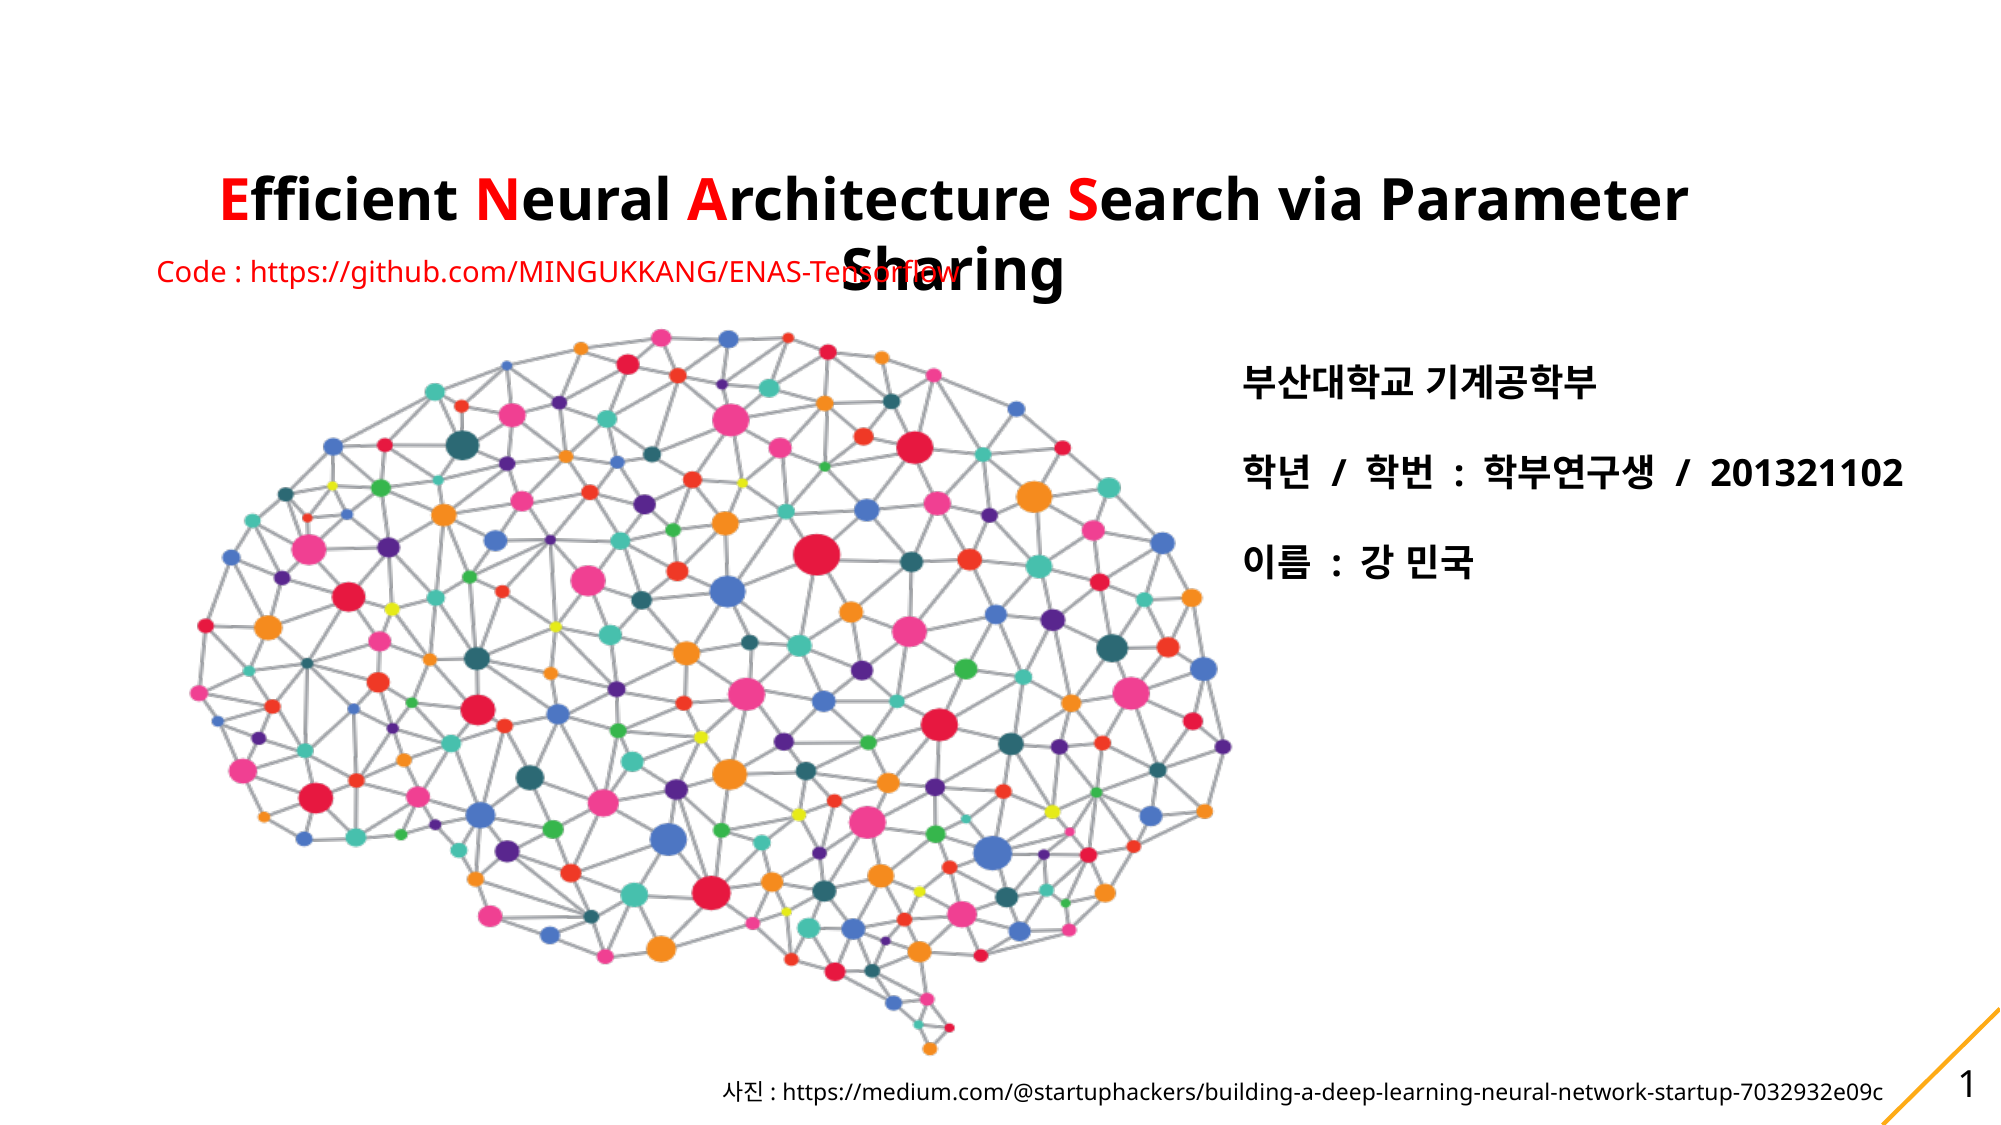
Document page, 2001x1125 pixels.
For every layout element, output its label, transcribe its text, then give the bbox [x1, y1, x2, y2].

text_box 사진: https://medium.com/@startuphackers/building-a-deep-learning-neural-network-startup-7032932e09c [707, 1070, 1882, 1113]
text_box 부산대학교 기계공학부 학년 / 학번 : 학부연구생 / 201321102 이름 : 강 민국 [1276, 306, 1955, 592]
picture [146, 254, 1276, 1108]
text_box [1882, 1008, 2000, 1125]
text_box Code : https://github.com/MINGUKKANG/ENAS-Tensorflow [141, 245, 976, 296]
text_box Efficient Neural Architecture Search via Parameter Sharing [85, 154, 1823, 310]
